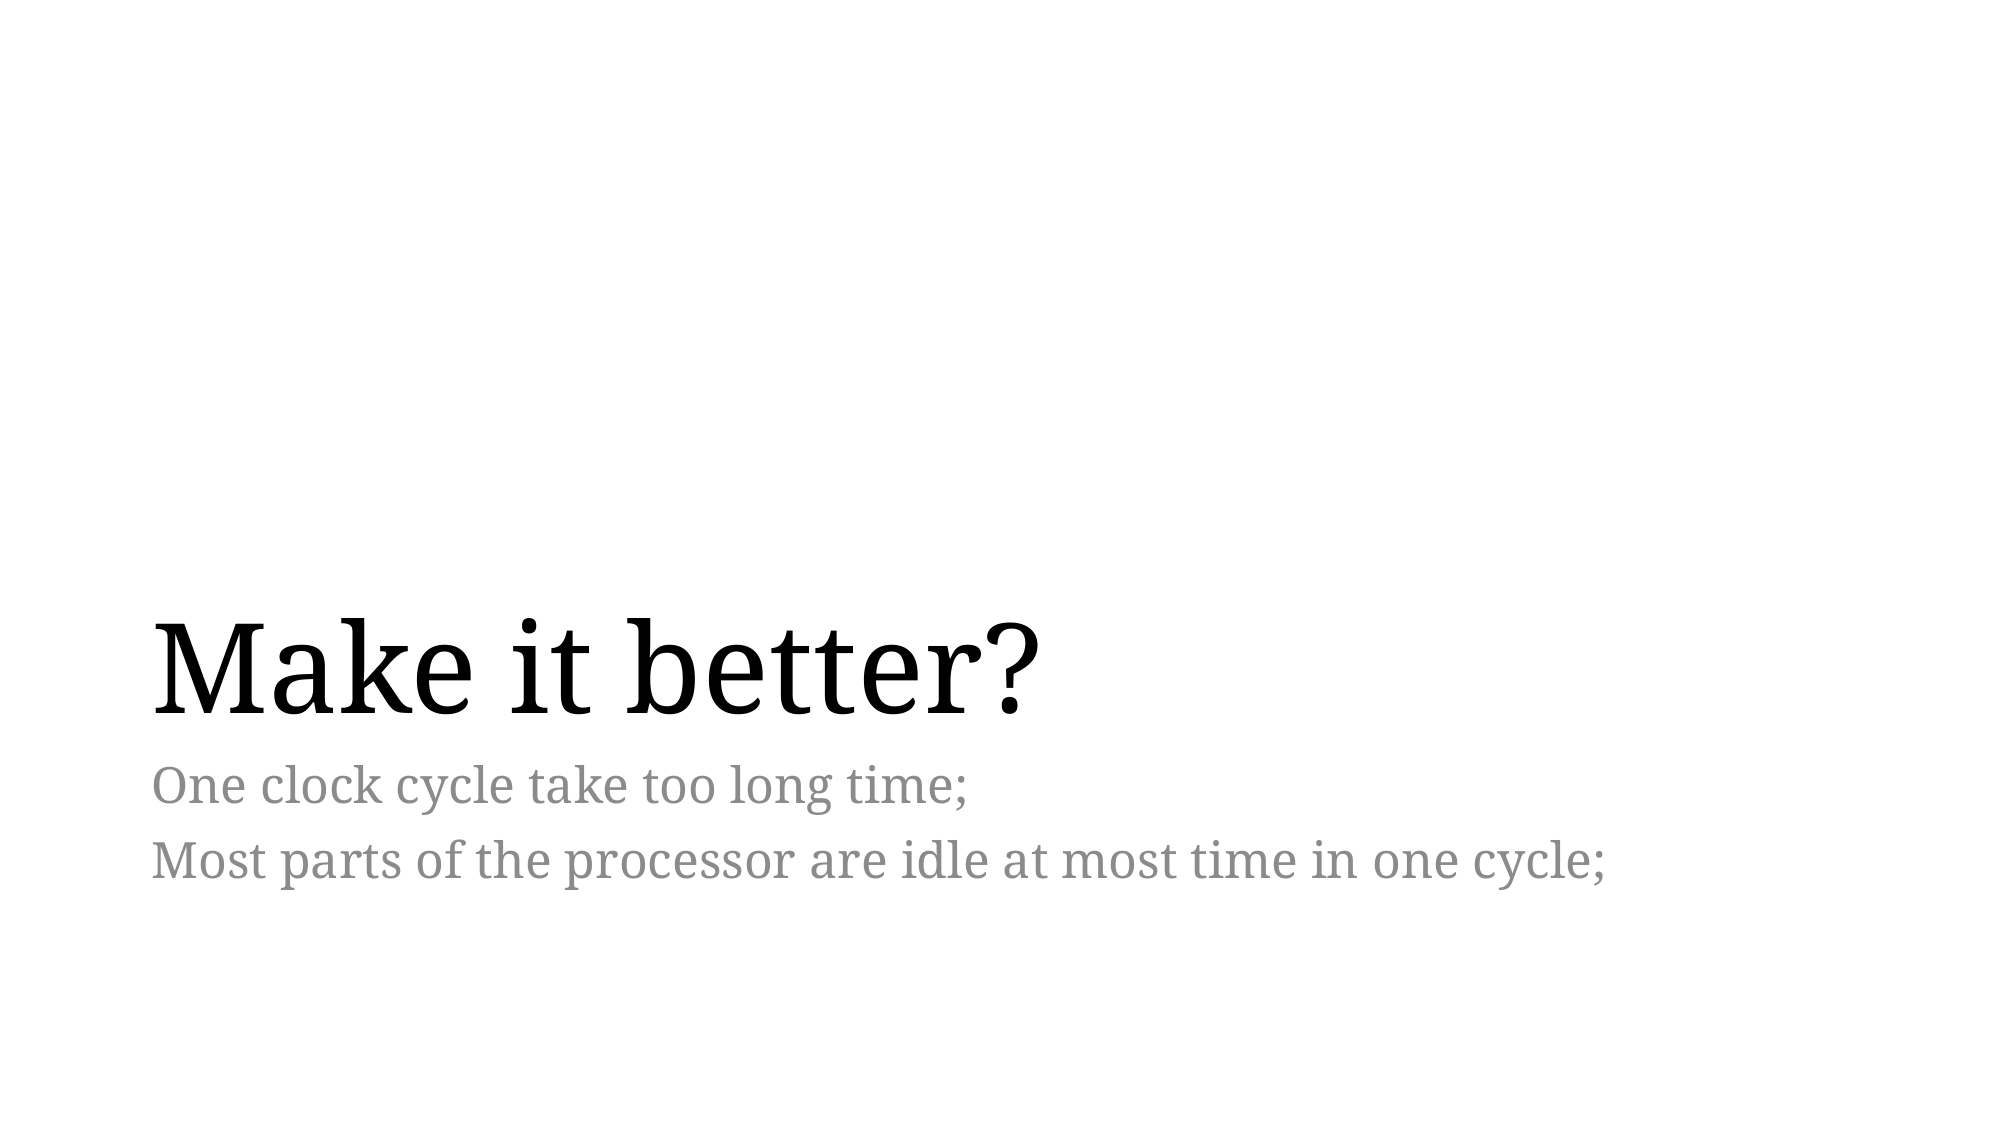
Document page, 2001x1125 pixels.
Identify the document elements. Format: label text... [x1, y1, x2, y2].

list One clock cycle take too long time; Most parts of the processor are idle at most time in one cycle; [136, 752, 1862, 999]
title Make it better? [136, 280, 1862, 749]
